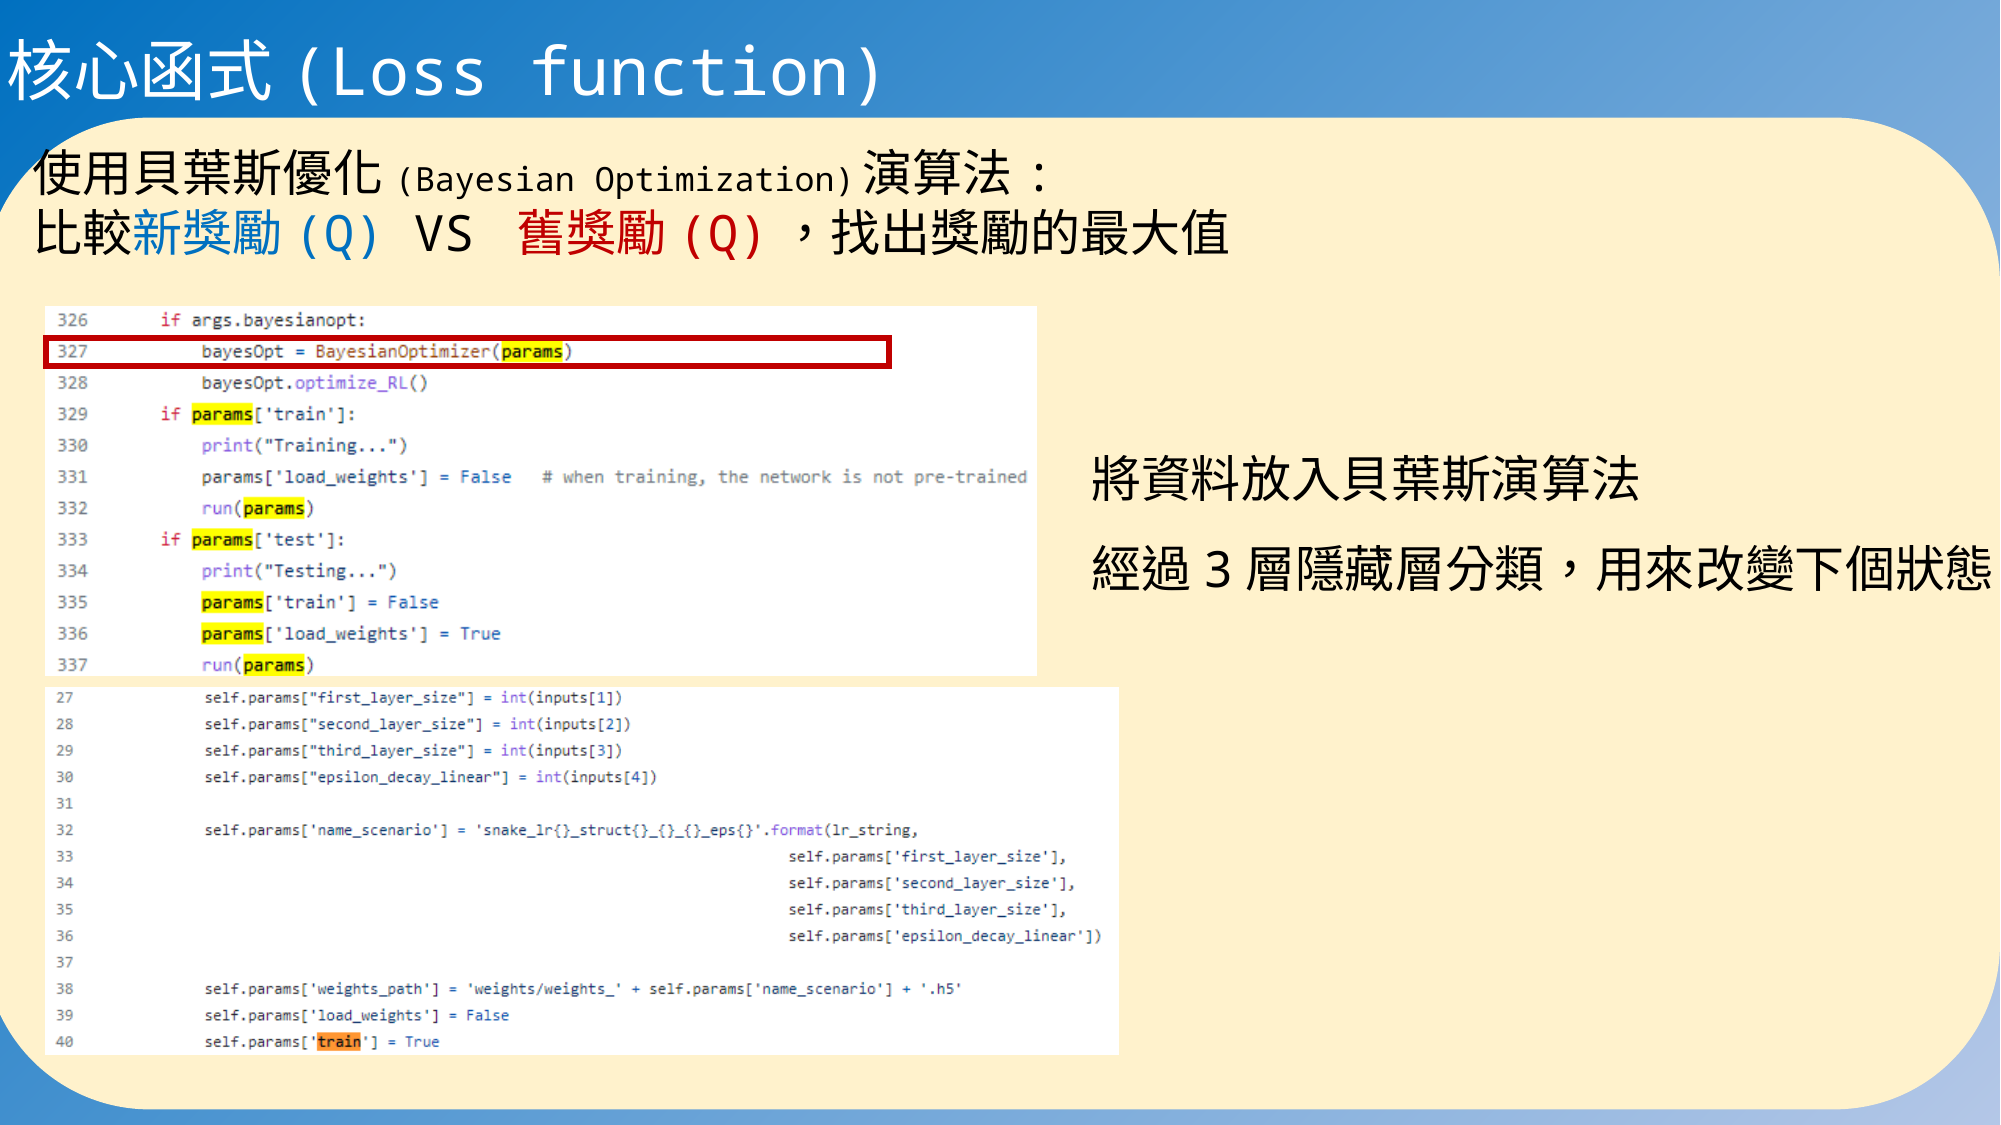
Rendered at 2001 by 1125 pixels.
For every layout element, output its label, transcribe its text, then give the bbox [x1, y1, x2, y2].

picture [45, 306, 1037, 676]
text_box 將資料放入貝葉斯演算法 經過3層隱藏層分類，用來改變下個狀態 [1076, 410, 2000, 606]
text_box 使用貝葉斯優化(Bayesian Optimization)演算法: 比較新獎勵(Q) VS 舊獎勵(Q)，找出獎勵的最大值 [17, 133, 1246, 269]
text_box 核心函式(Loss function) [0, 21, 905, 117]
text_box [0, 116, 2000, 1111]
picture [45, 687, 1119, 1055]
